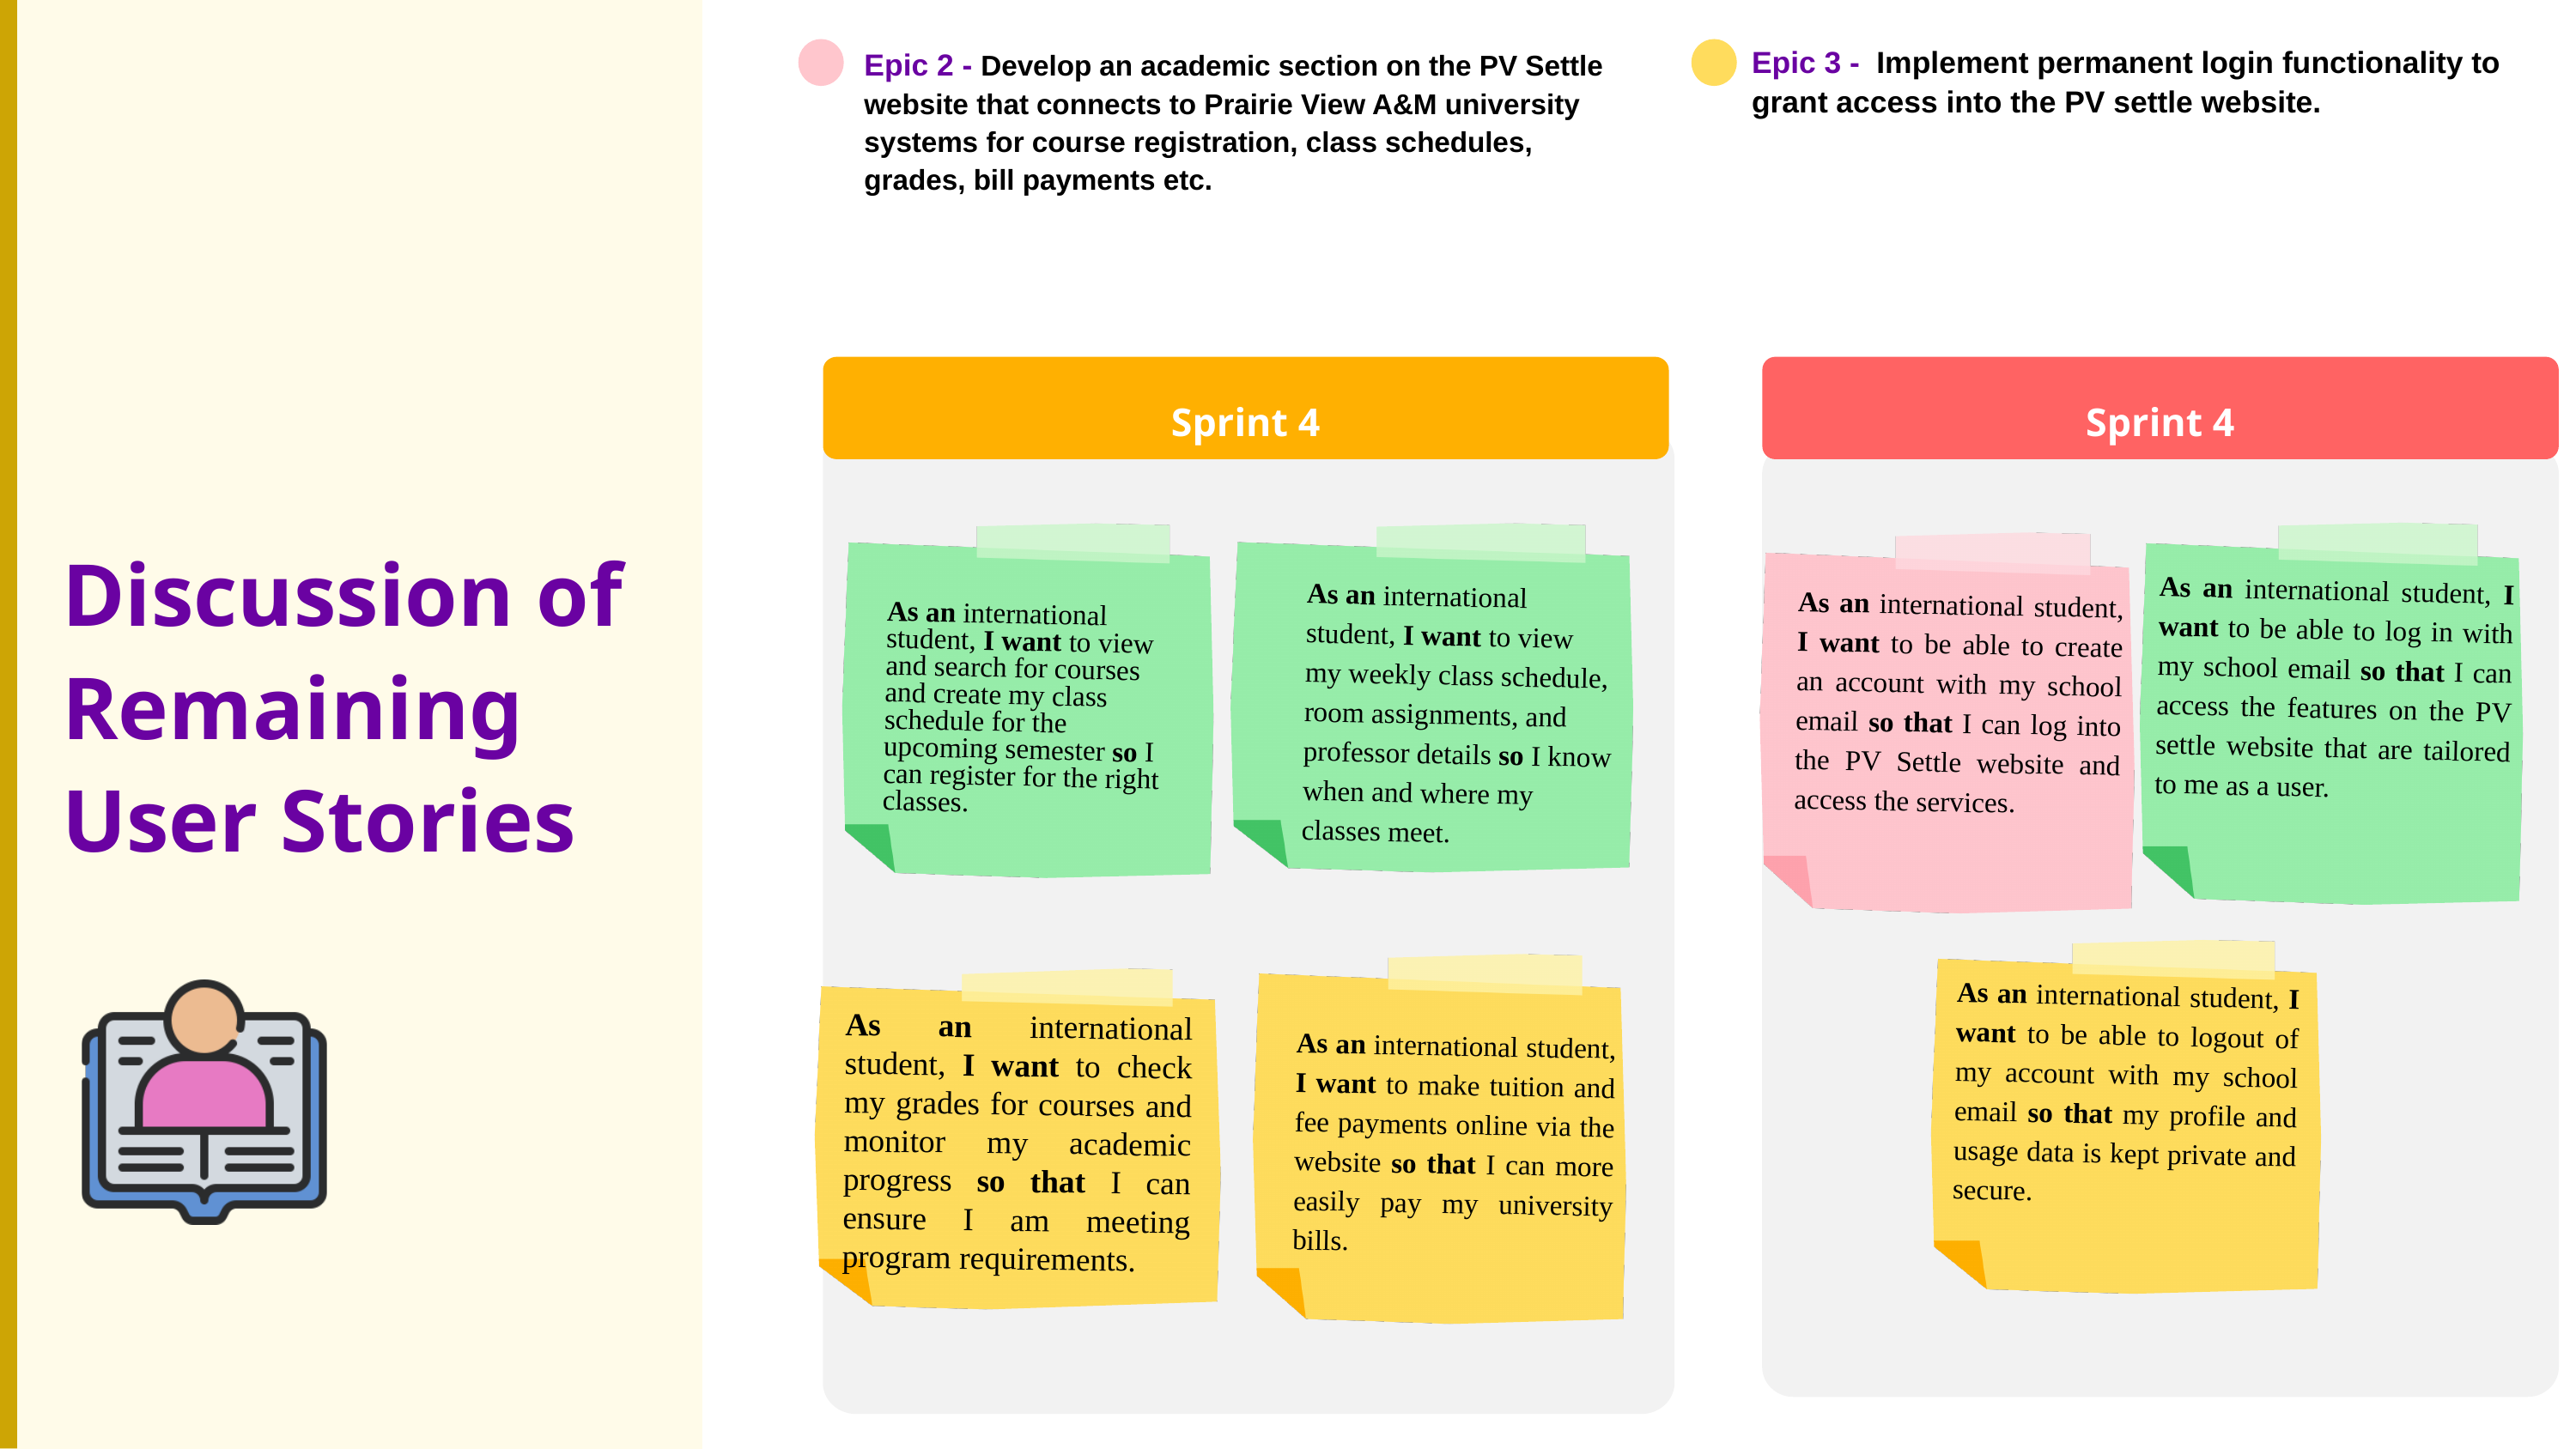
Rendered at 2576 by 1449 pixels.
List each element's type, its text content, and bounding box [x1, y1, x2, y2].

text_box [811, 500, 1244, 903]
text_box [798, 39, 844, 87]
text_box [1222, 931, 1656, 1350]
text_box Epic 2 - Develop an academic section on the PV Settle website that connects to Prairie View A&M university systems for course registration, class schedules, grades, bill payments etc. [864, 42, 1638, 196]
text_box Epic 3 - Implement permanent login functionality to grant access into the PV settle website. [1751, 39, 2549, 119]
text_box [2107, 497, 2555, 932]
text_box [0, 0, 703, 1449]
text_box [1246, 500, 1667, 899]
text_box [1898, 917, 2354, 1320]
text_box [1691, 39, 1737, 87]
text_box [781, 949, 1217, 1332]
text_box [823, 451, 1675, 1415]
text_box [823, 356, 1669, 460]
text_box [1762, 467, 2560, 1397]
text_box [1762, 356, 2560, 460]
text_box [1728, 508, 2103, 941]
